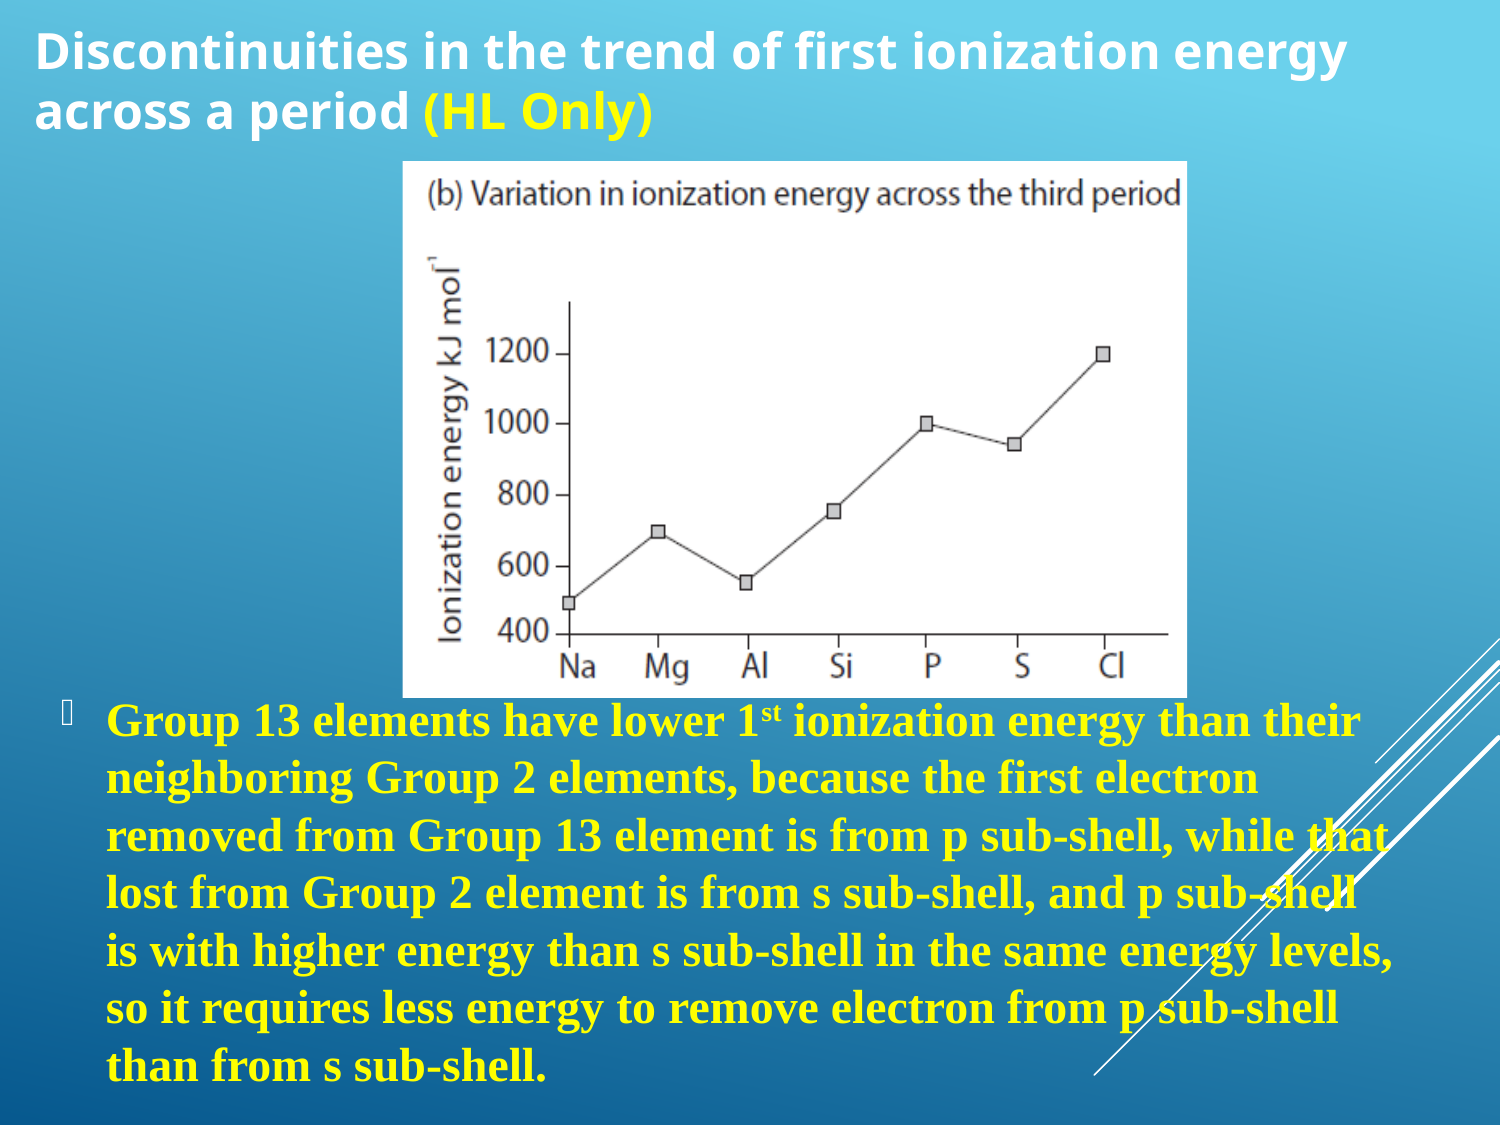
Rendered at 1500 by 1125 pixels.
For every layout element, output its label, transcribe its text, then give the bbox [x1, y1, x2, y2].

text_box Discontinuities in the trend of first ionization energy across a period (HL Only) [19, 11, 1475, 147]
list Group 13 elements have lower 1st ionization energy than their neighboring Group 2 elements, because the first electron removed from Group 13 element is from p sub-shell, while that lost from Group 2 element is from s sub-shell, and p sub-shell is with higher energy than s sub-shell in the same energy levels, so it requires less energy to remove electron from p sub-shell than from s sub-shell. [45, 679, 1417, 1100]
picture [402, 160, 1188, 698]
